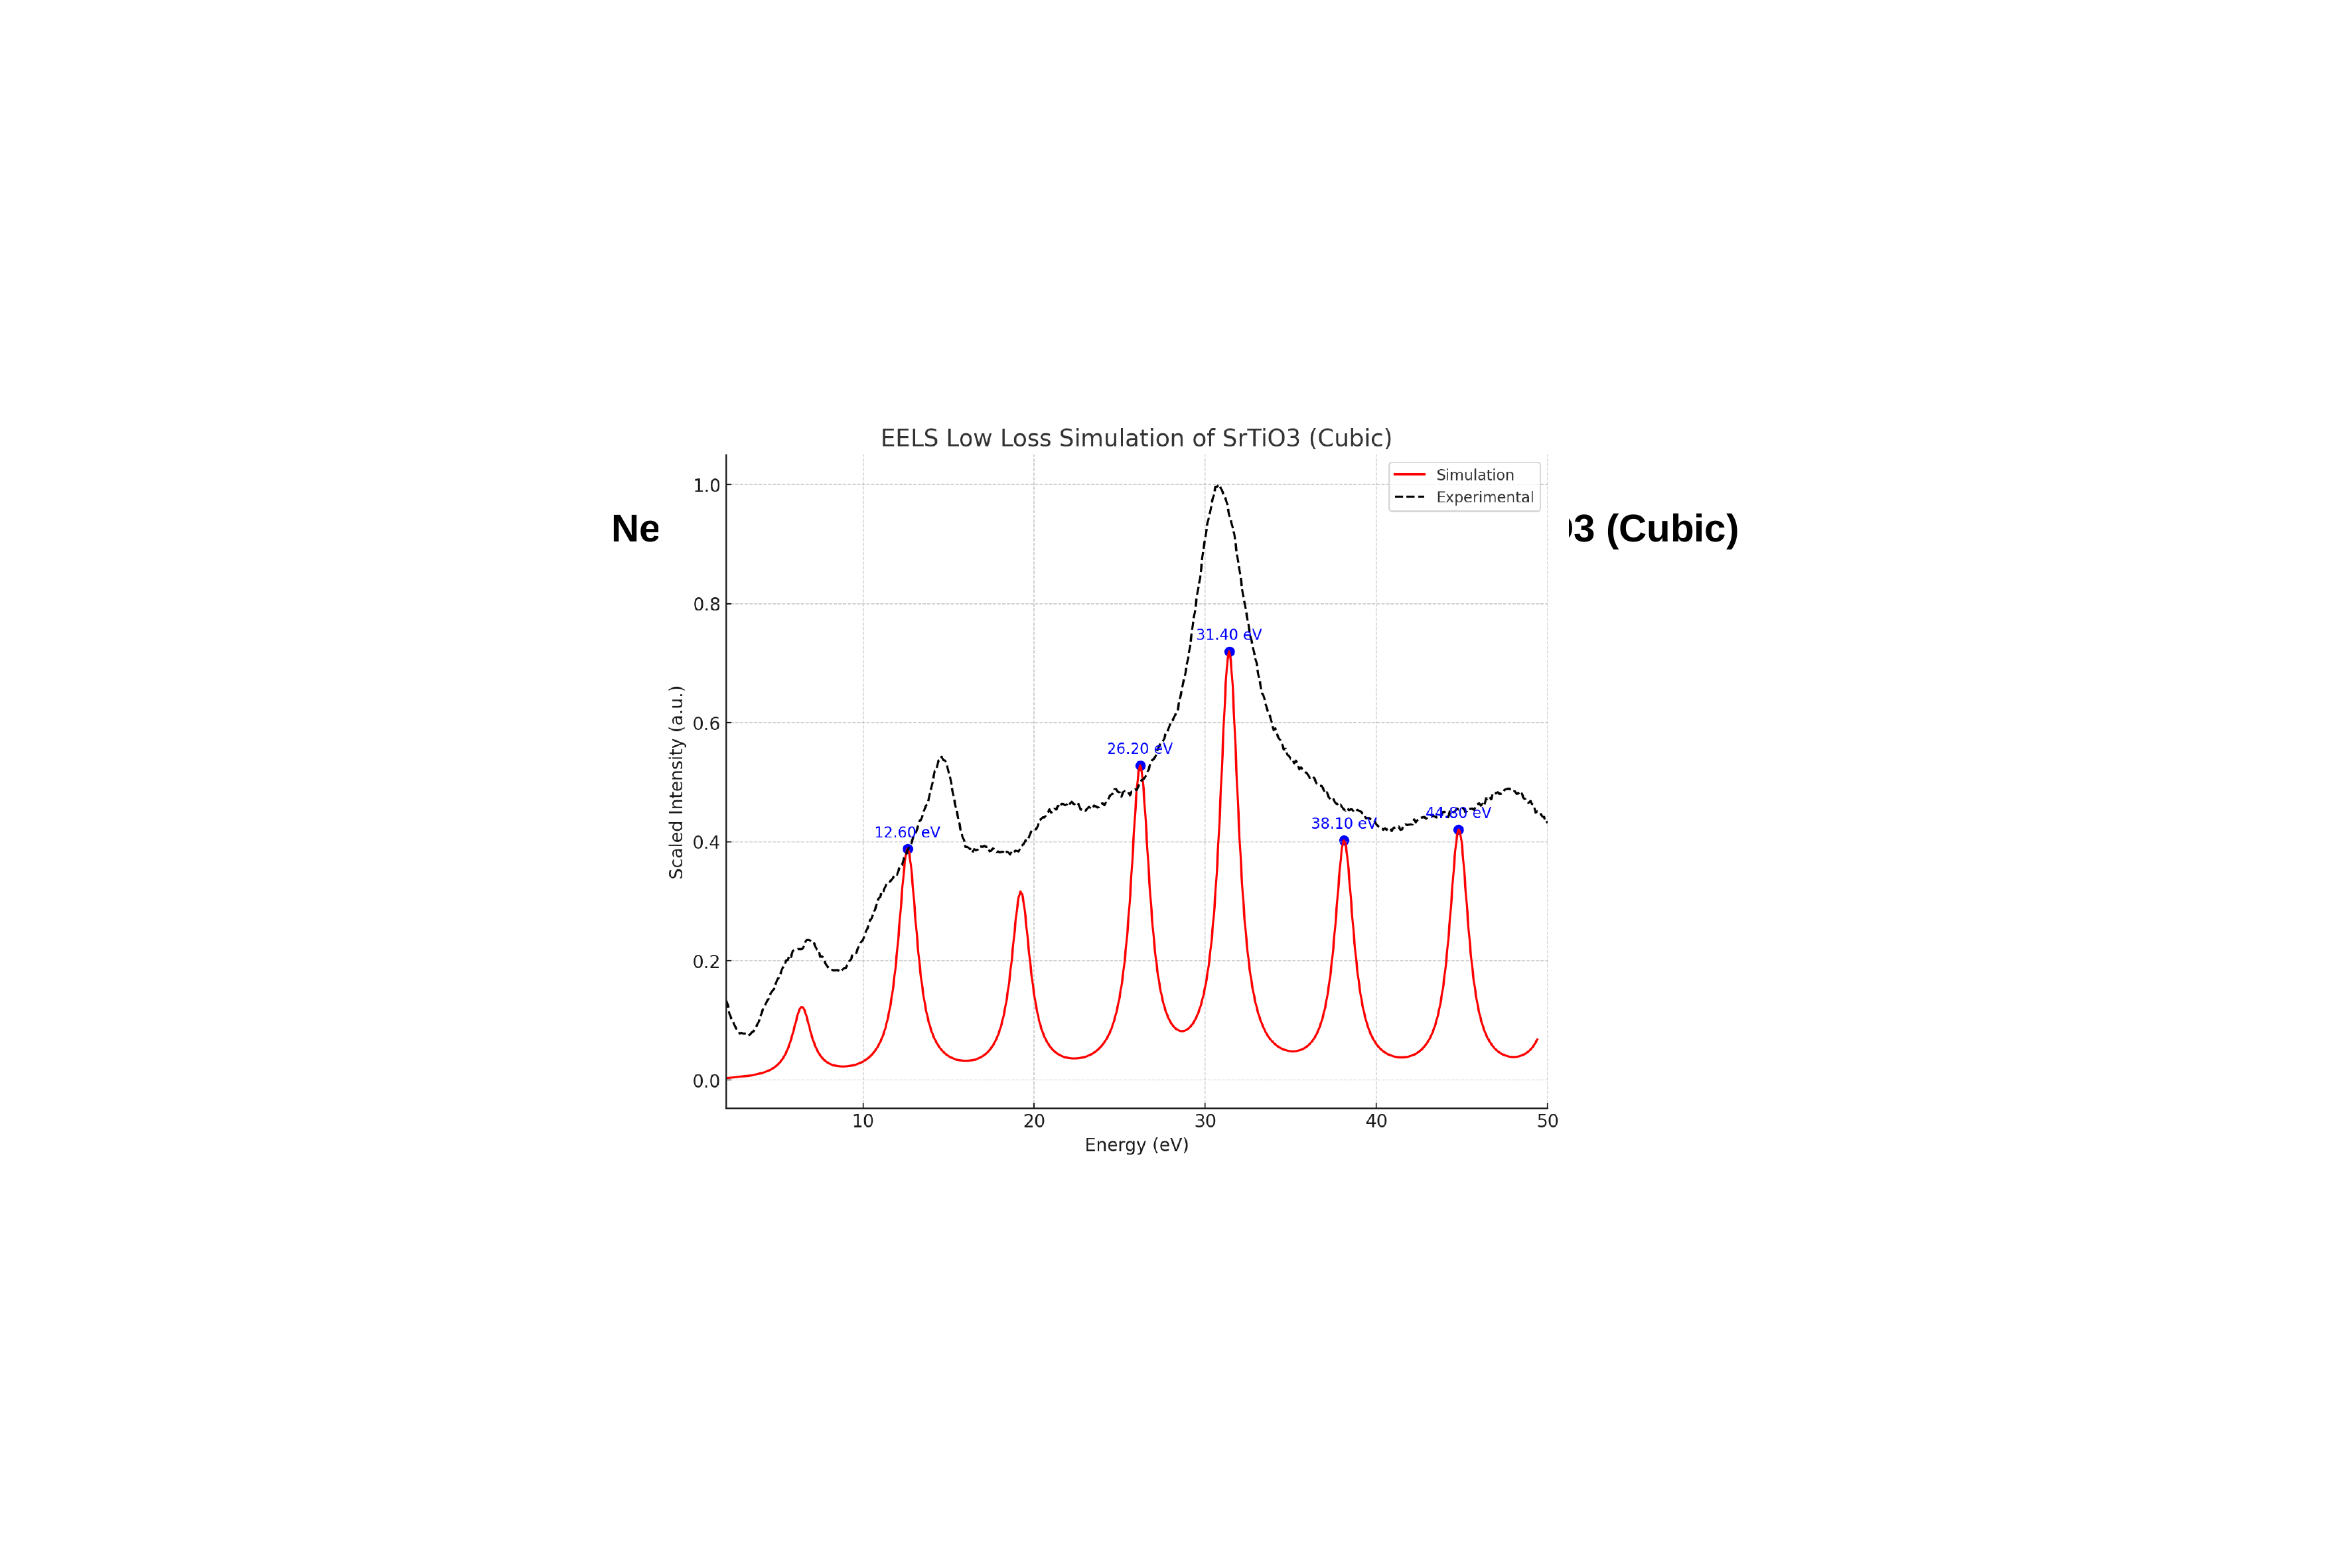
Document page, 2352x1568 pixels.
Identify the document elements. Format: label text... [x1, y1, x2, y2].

text_box Neuromorphic Calculator 2025: Example Case SrTiO3 (Cubic) [1569, 498, 1840, 555]
text_box Neuromorphic Calculator 2025: Example Case SrTiO3 (Cubic) [512, 498, 658, 555]
picture [658, 417, 1569, 1165]
